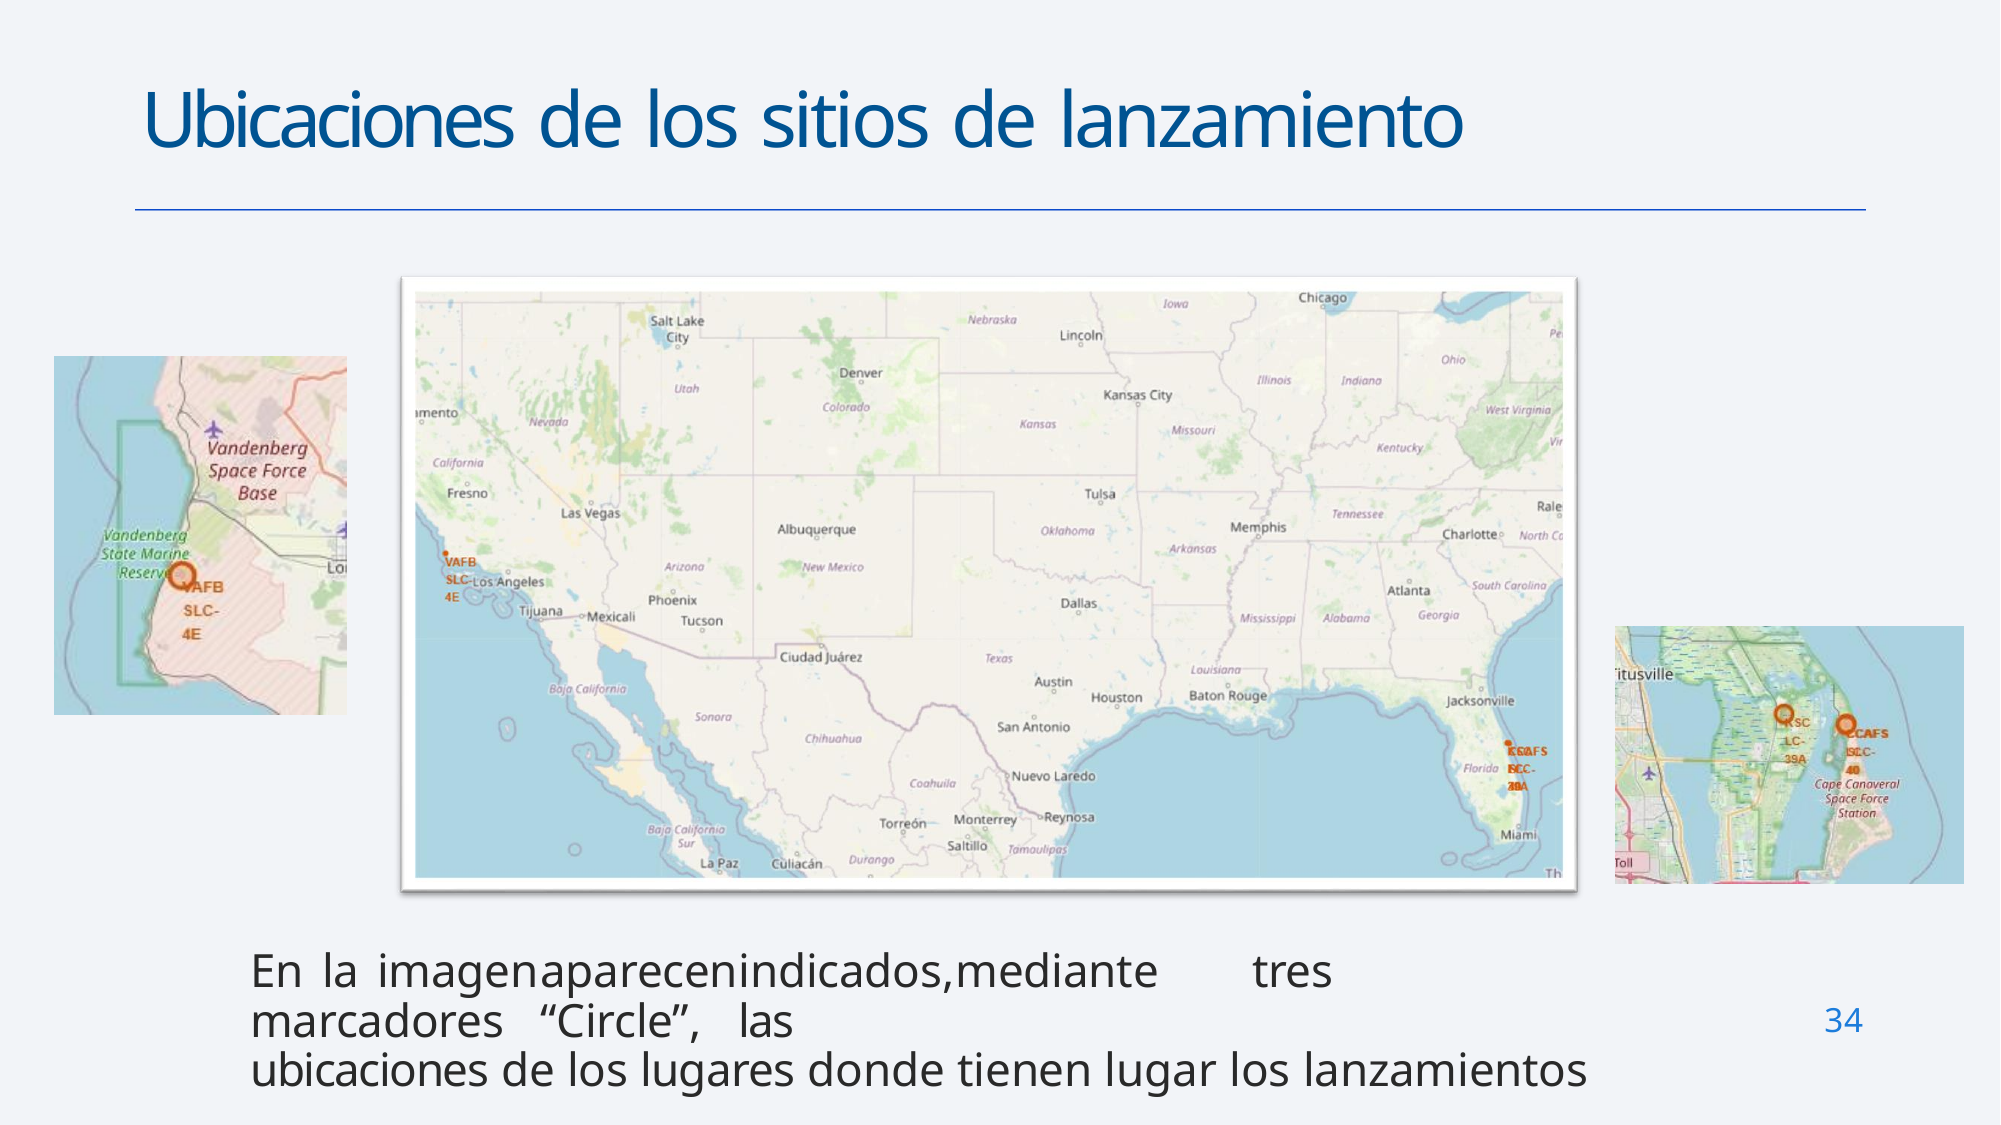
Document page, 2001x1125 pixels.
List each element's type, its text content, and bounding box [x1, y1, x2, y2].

title Ubicaciones de los sitios de lanzamiento [139, 34, 1806, 259]
text_box En la imagen aparecen indicados, mediante tres marcadores “Circle”, las ubicaciones de los lugares donde tienen lugar los lanzamientos [248, 945, 1730, 1096]
picture [0, 0, 2000, 1125]
text_box 34 [1822, 997, 1867, 1040]
